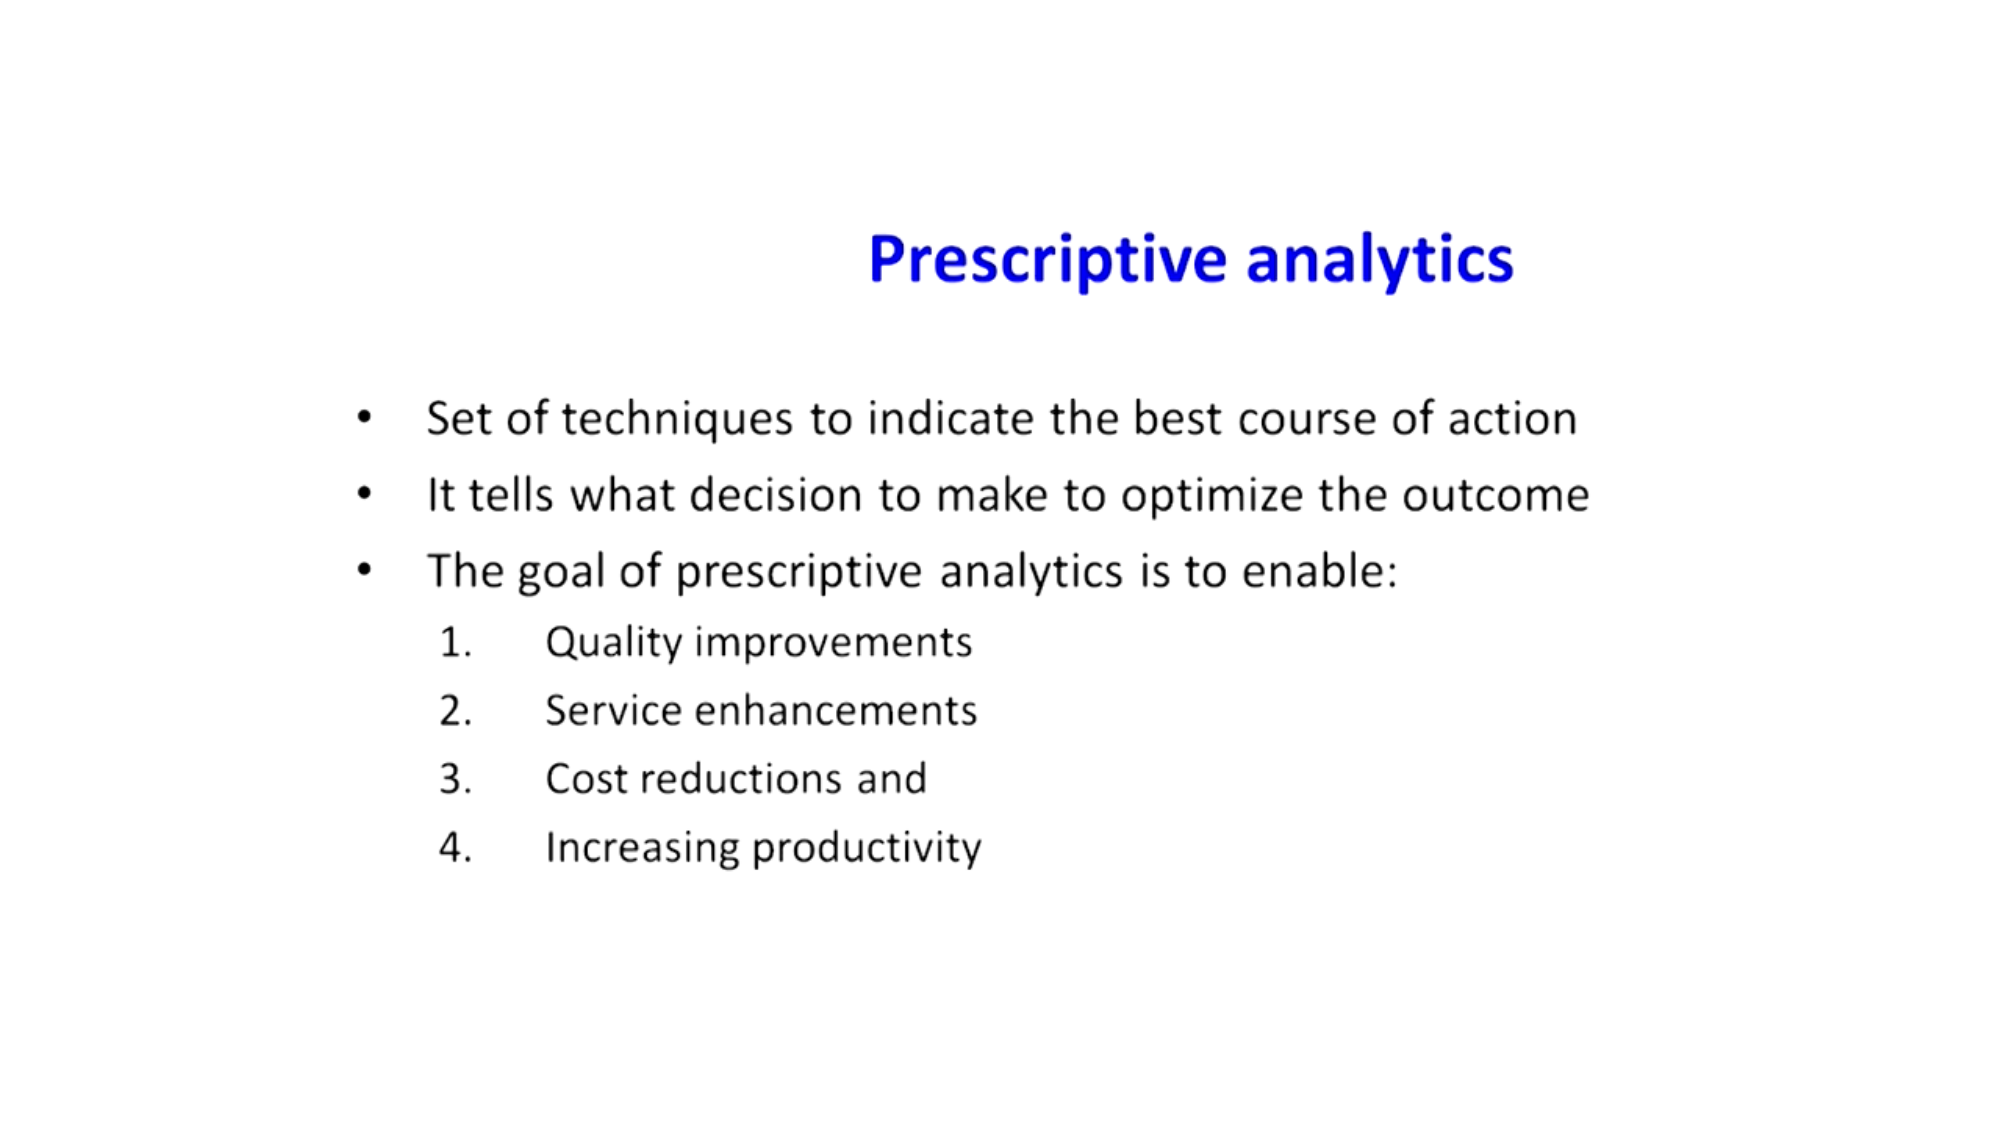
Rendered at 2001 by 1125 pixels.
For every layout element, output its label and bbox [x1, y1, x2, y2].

picture [319, 208, 1681, 917]
